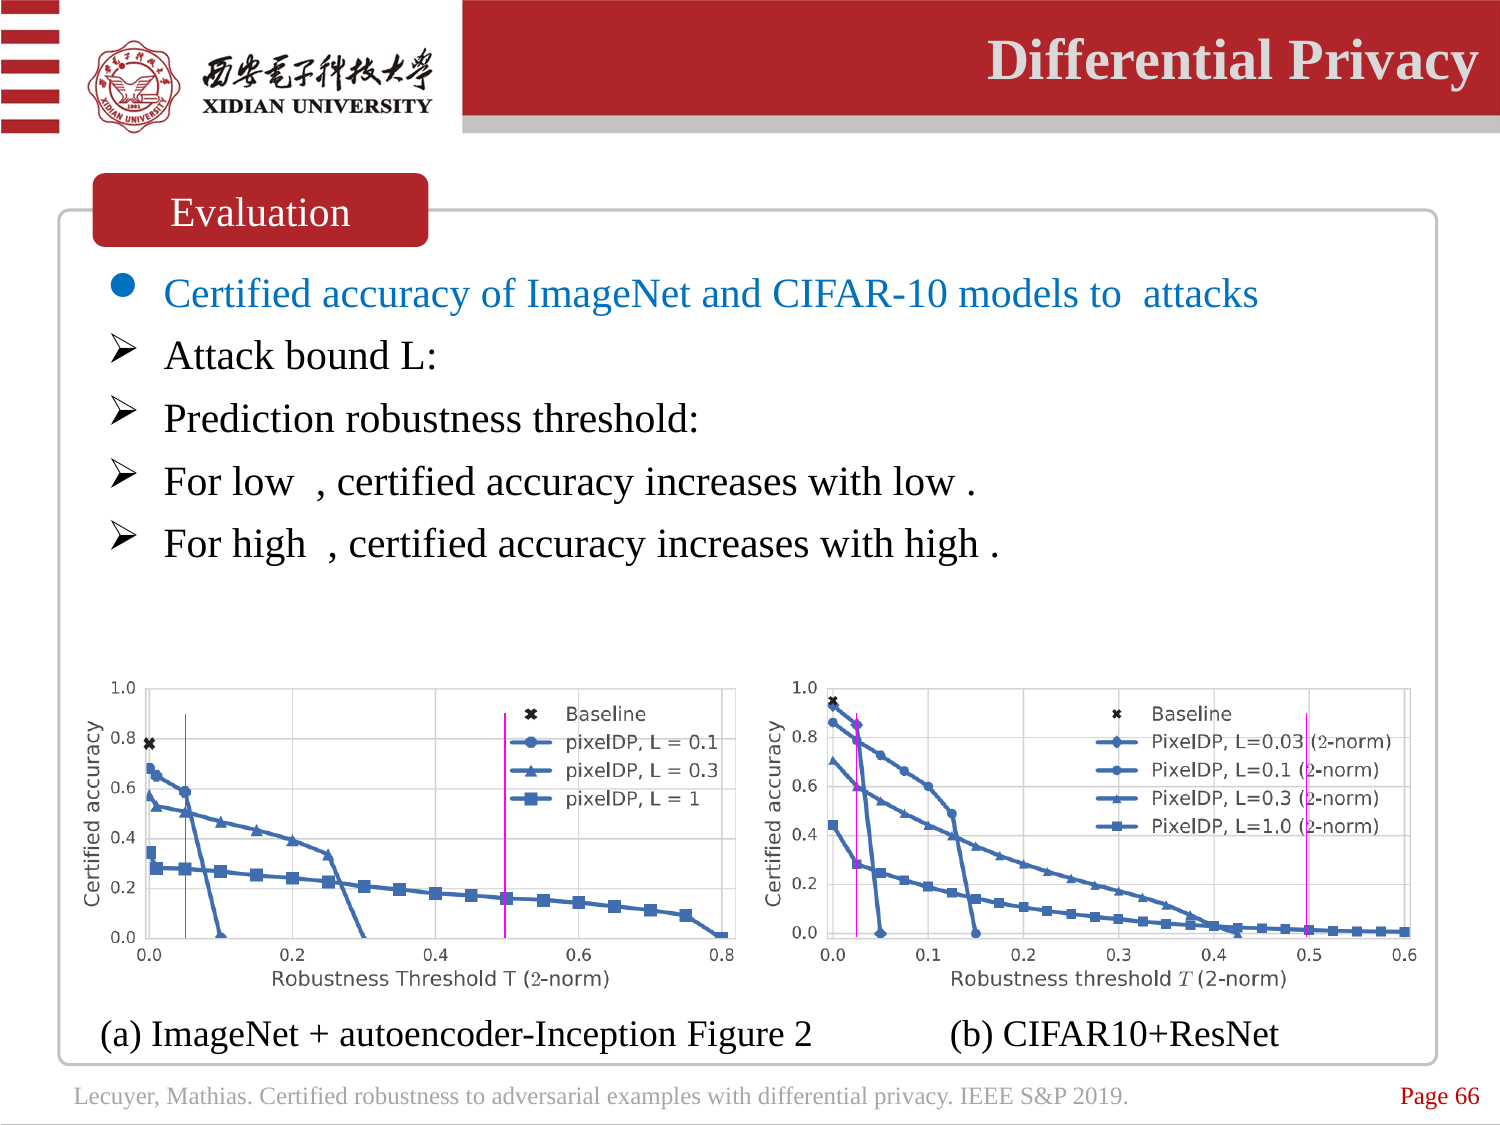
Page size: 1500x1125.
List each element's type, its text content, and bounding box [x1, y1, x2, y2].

text_box Differential Privacy [466, 19, 1499, 102]
picture [0, 0, 1500, 1125]
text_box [58, 172, 1437, 1065]
text_box Lecuyer, Mathias. Certified robustness to adversarial examples with differential privacy. IEEE S&P 2019. [58, 1074, 1345, 1117]
slide_number Page 66 [1144, 1064, 1495, 1125]
picture [76, 674, 1424, 994]
